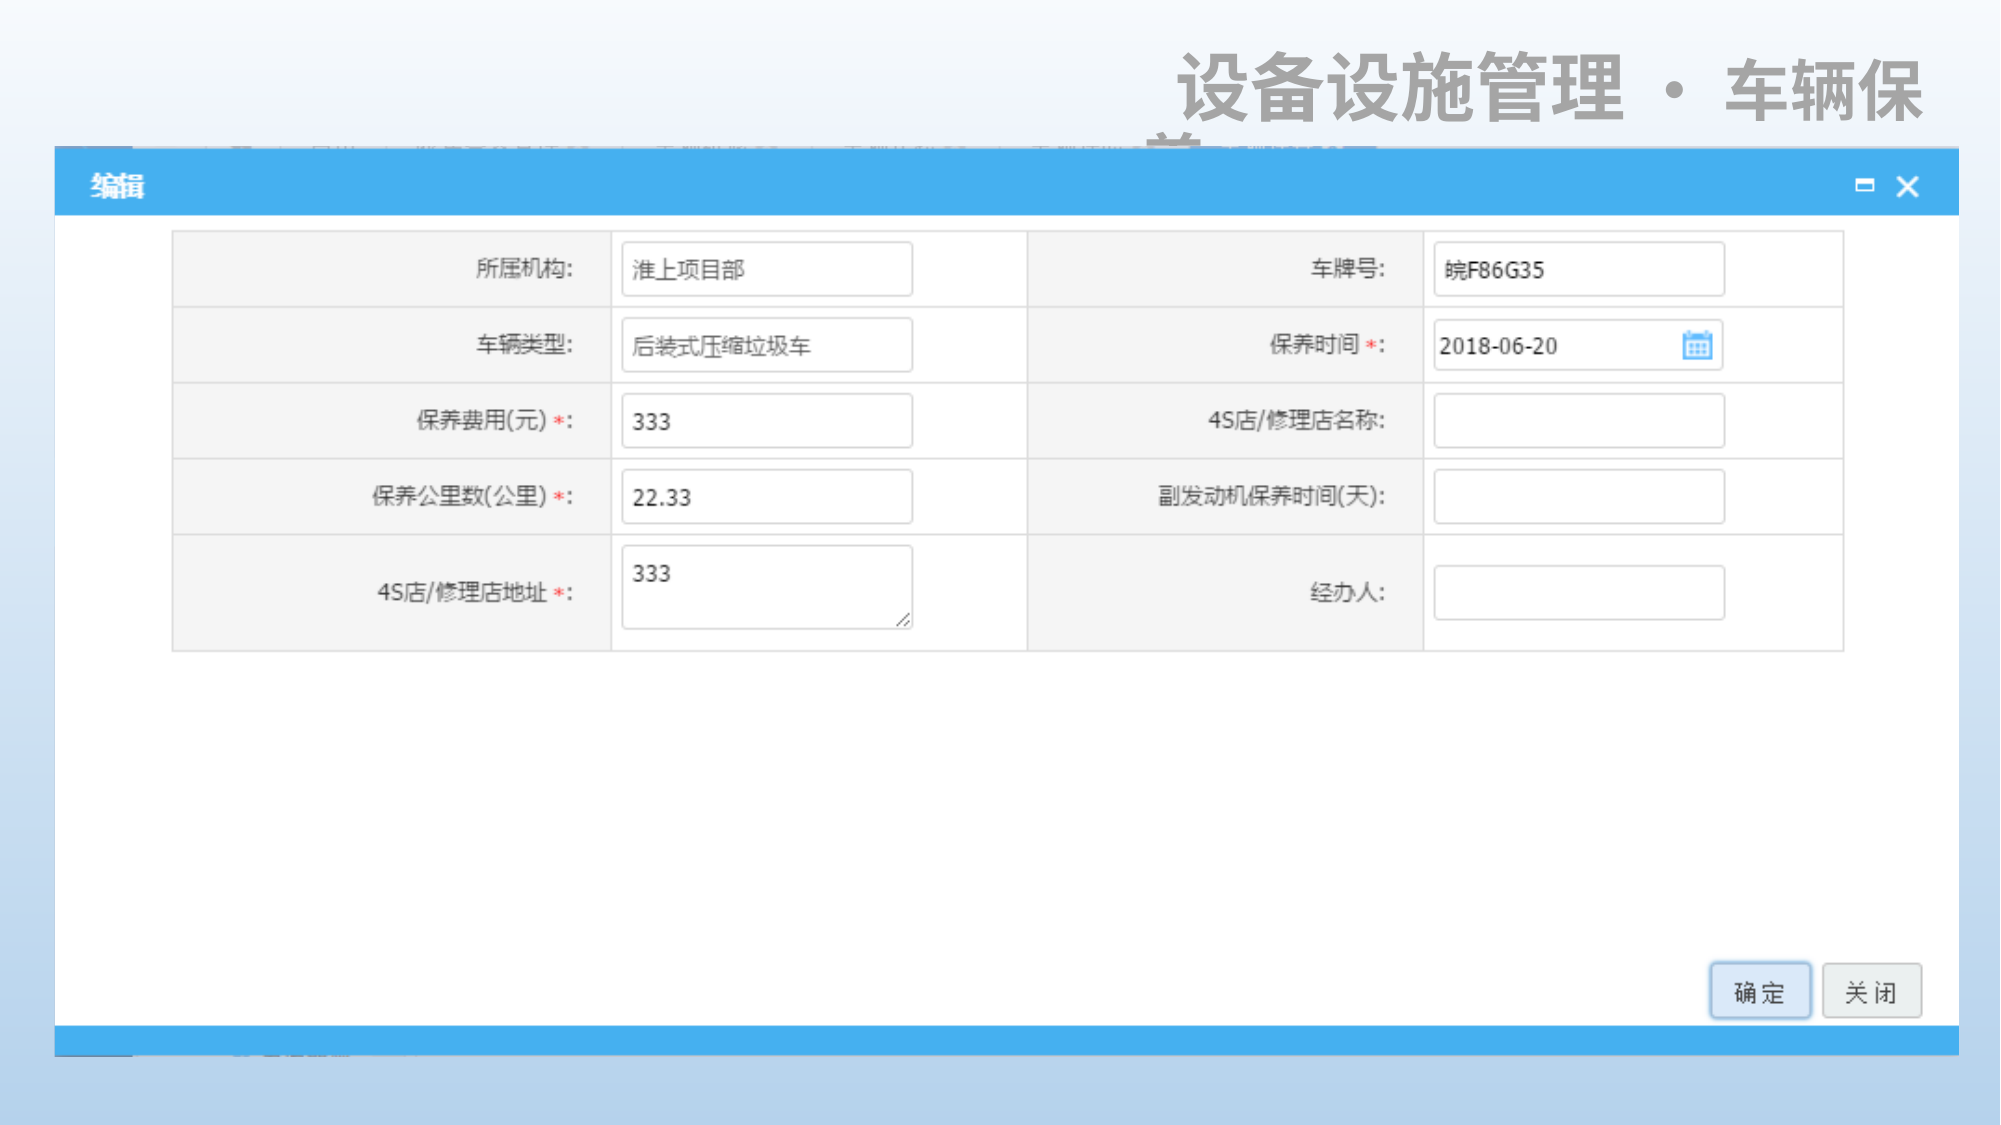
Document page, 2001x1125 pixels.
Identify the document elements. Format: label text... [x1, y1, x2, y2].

text_box 设备设施管理 • 车辆保养 [1125, 43, 1959, 143]
picture [54, 146, 1960, 1058]
